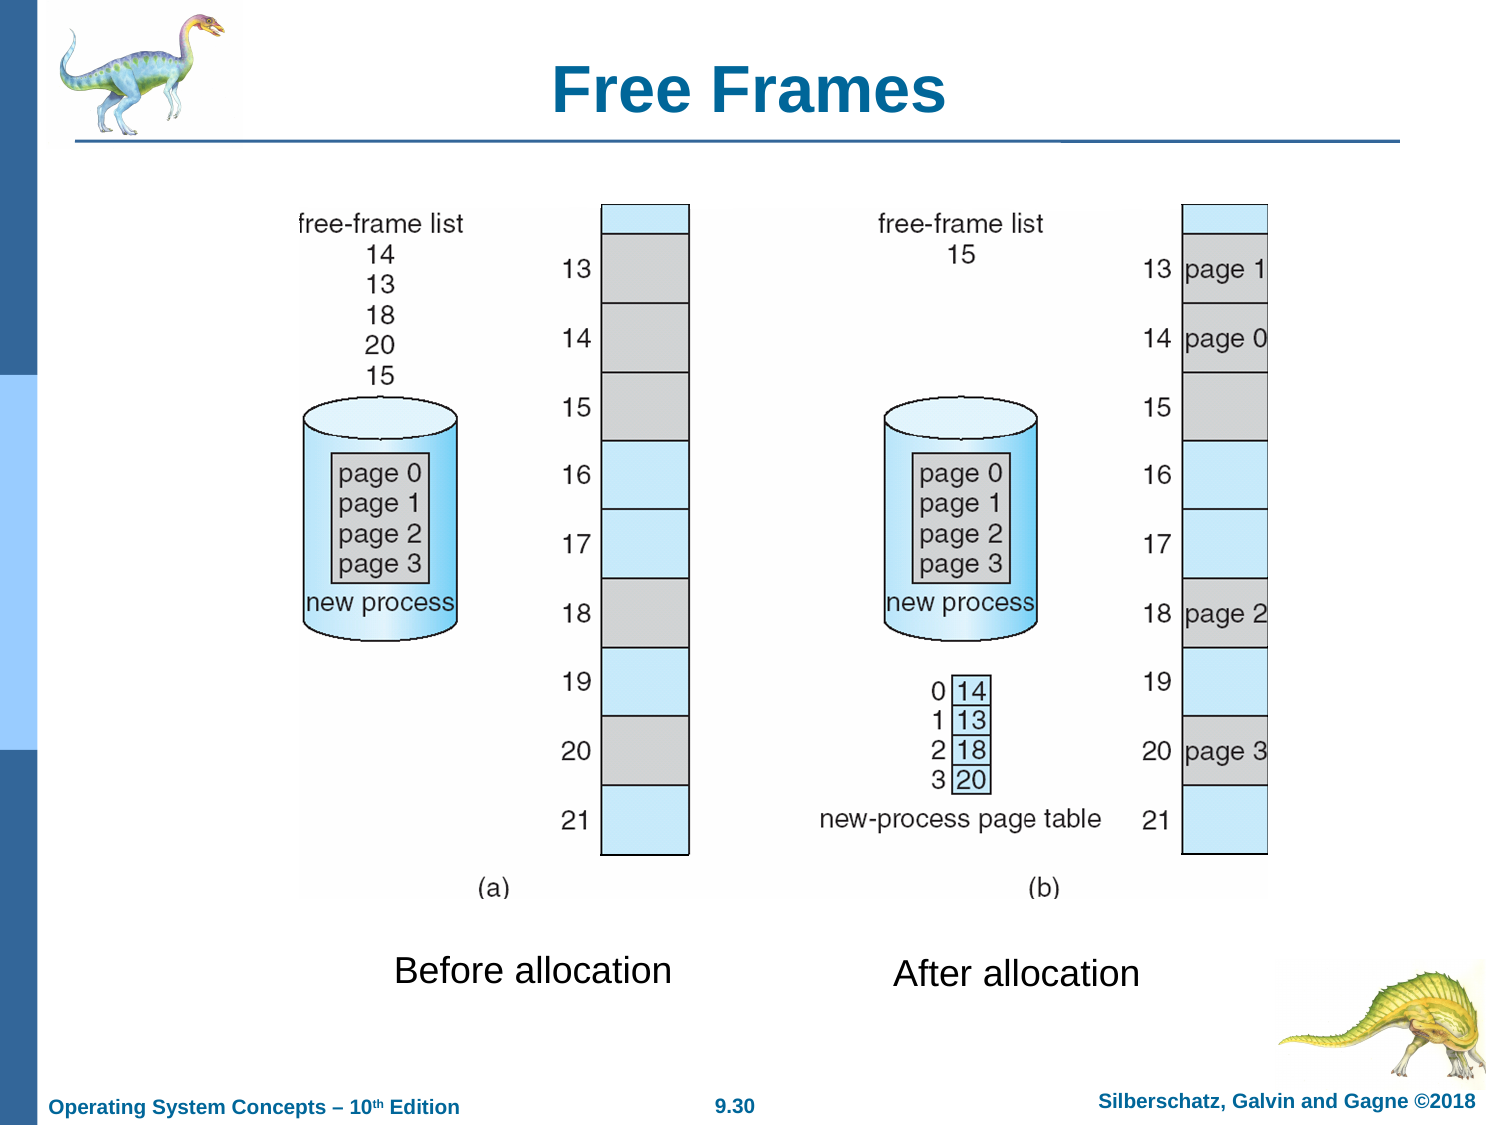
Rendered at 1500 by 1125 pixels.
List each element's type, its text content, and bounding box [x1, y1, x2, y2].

text_box After allocation [878, 940, 1156, 1001]
picture [46, 0, 243, 149]
text_box Before allocation [378, 938, 688, 999]
picture [1275, 959, 1486, 1090]
title Free Frames [75, 38, 1425, 134]
picture [299, 203, 1269, 900]
